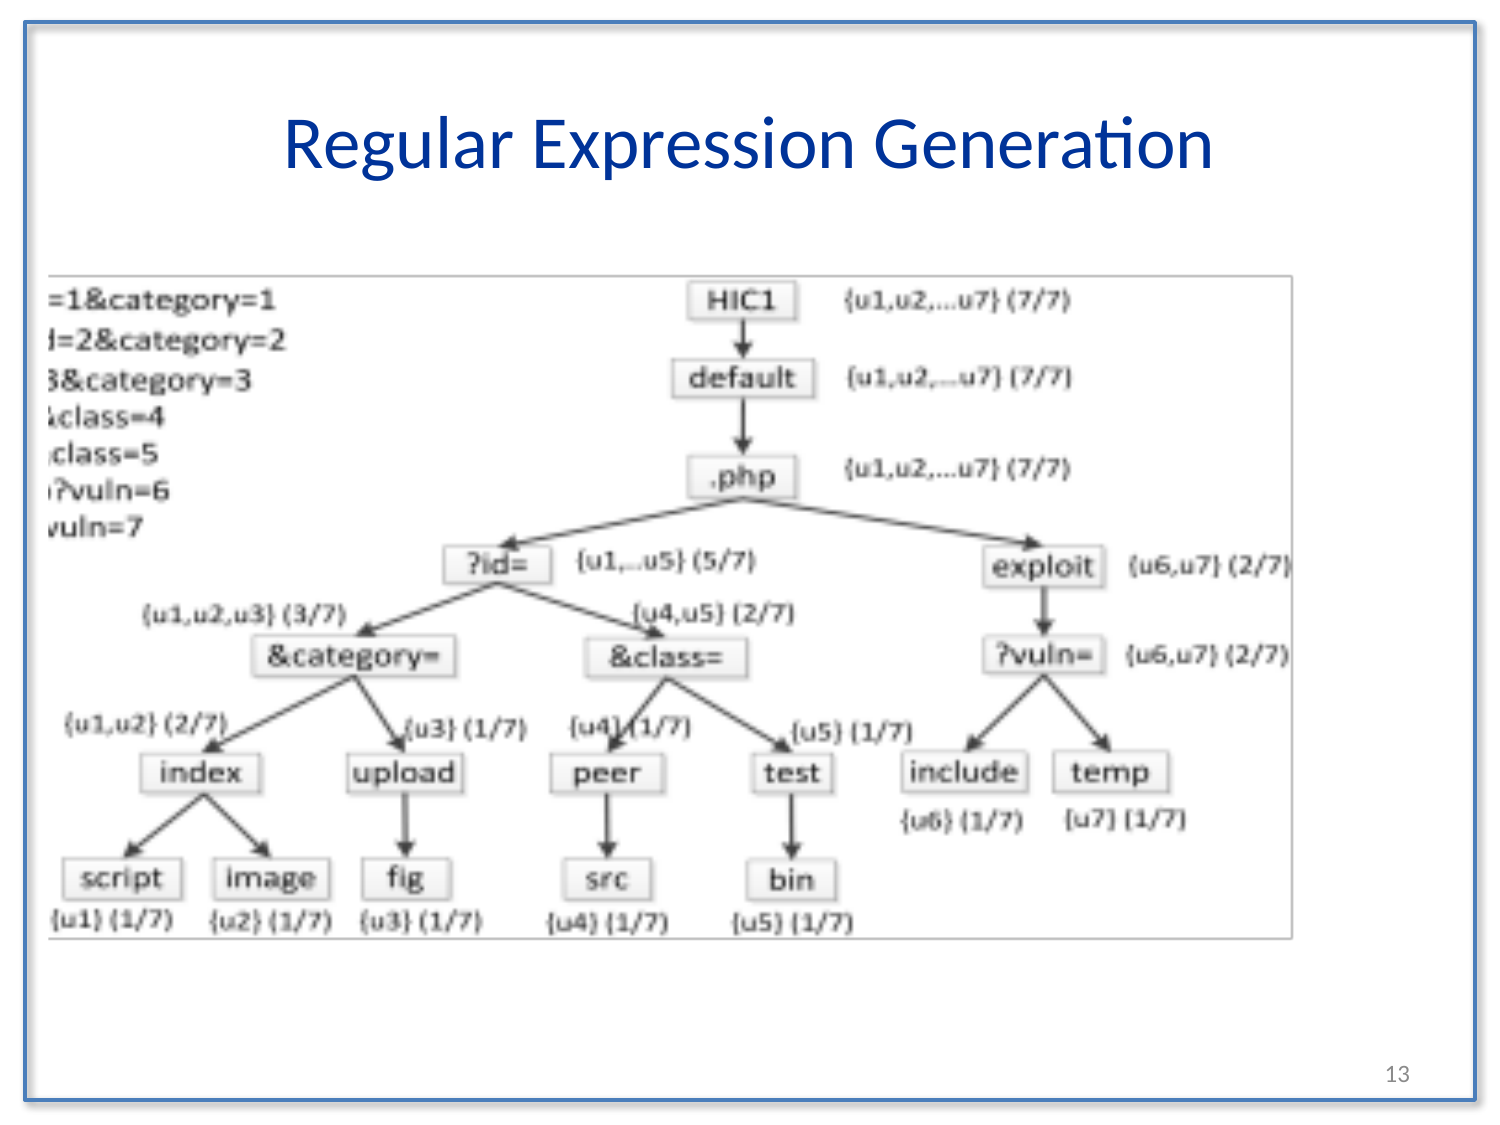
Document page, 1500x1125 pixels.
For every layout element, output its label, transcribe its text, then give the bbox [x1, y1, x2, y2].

picture [48, 270, 1500, 963]
slide_number 12 [1074, 1042, 1425, 1103]
title Regular Expression Generation [75, 45, 1425, 233]
